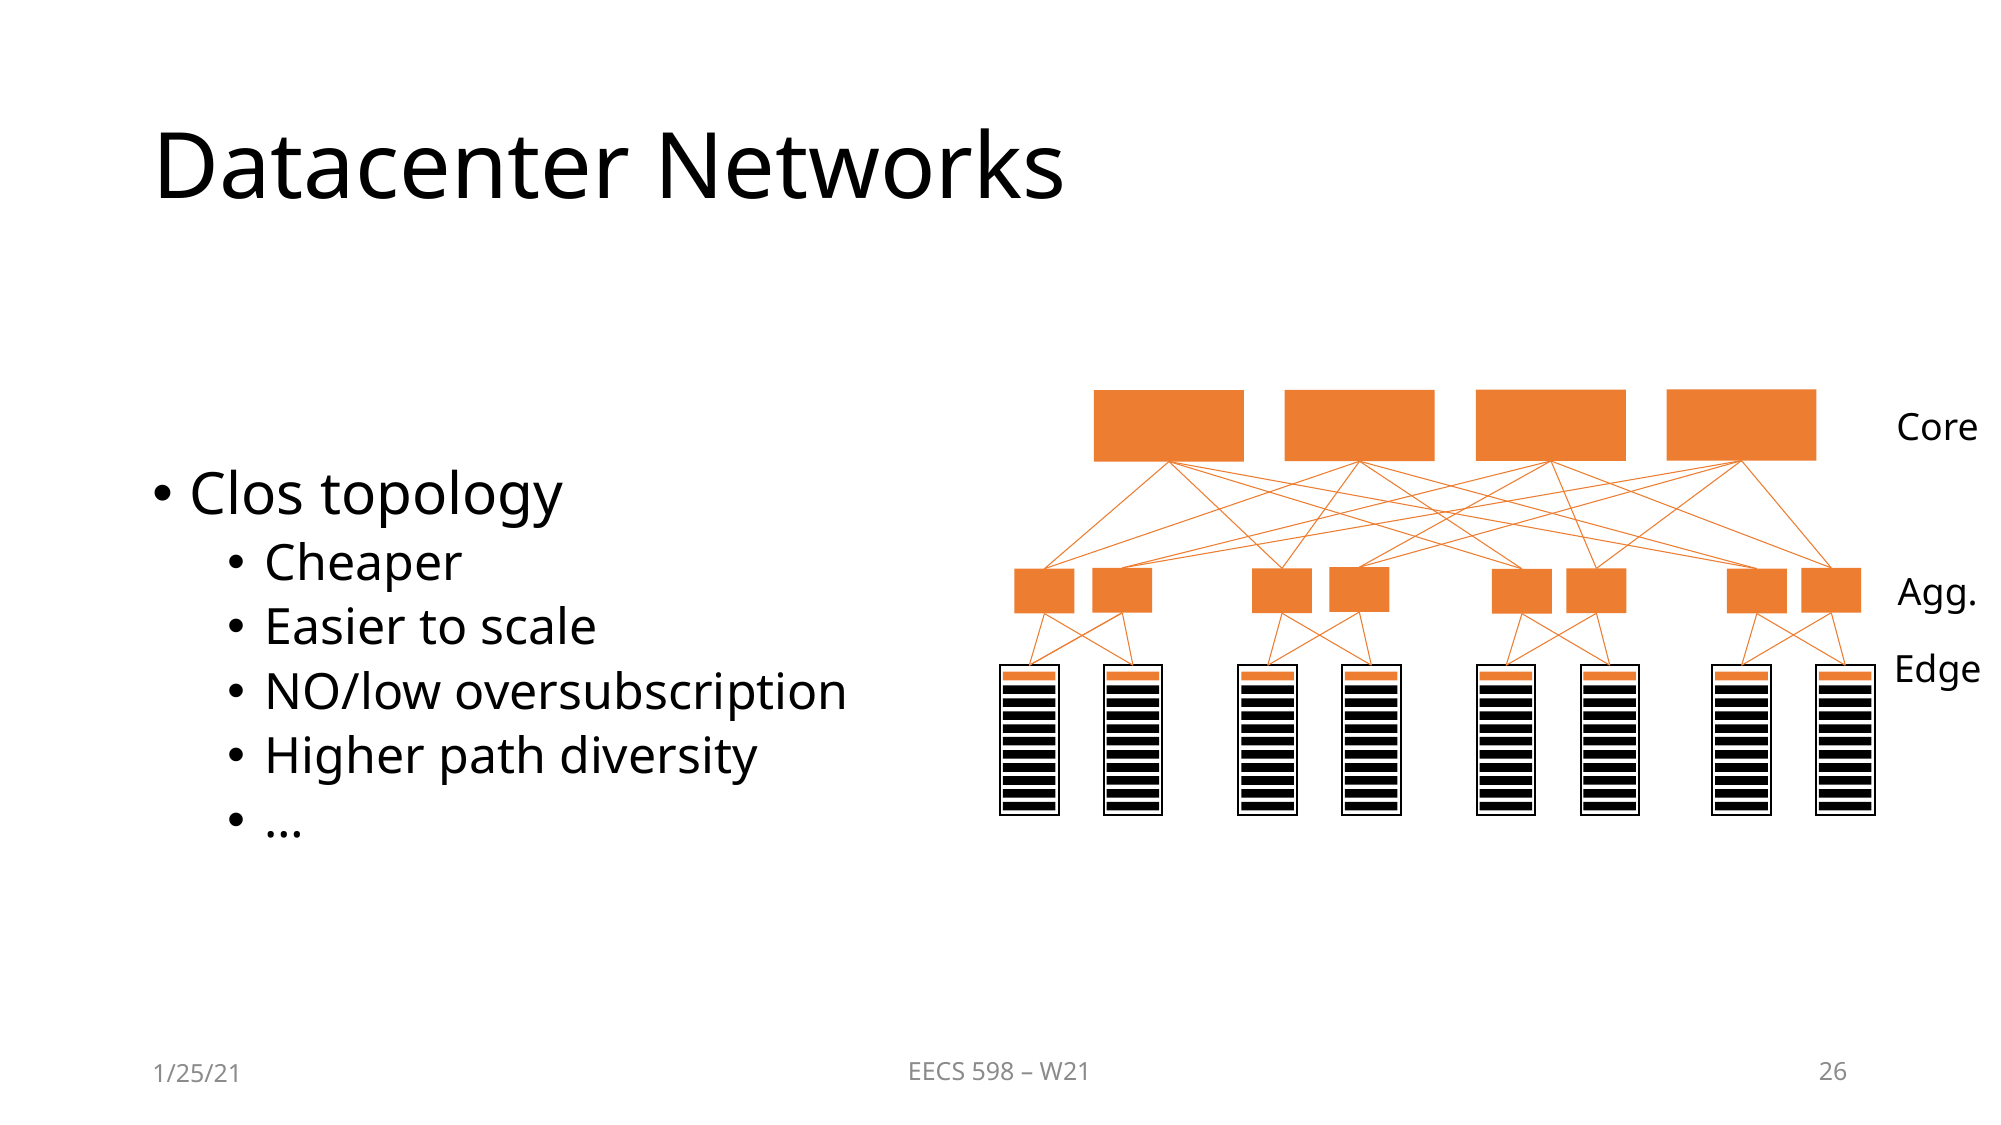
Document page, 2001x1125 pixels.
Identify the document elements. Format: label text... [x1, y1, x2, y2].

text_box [999, 389, 1875, 816]
list Clos topology Cheaper Easier to scale NO/low oversubscription Higher path diversity … [137, 299, 988, 1014]
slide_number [137, 1042, 588, 1103]
text_box Core [1881, 395, 1994, 455]
title Datacenter Networks [137, 59, 1863, 278]
text_box Edge [1878, 637, 1997, 698]
footer EECS 598 – W21 [662, 1042, 1338, 1103]
text_box Agg. [1882, 560, 1993, 621]
slide_number 26 [1412, 1042, 1863, 1103]
